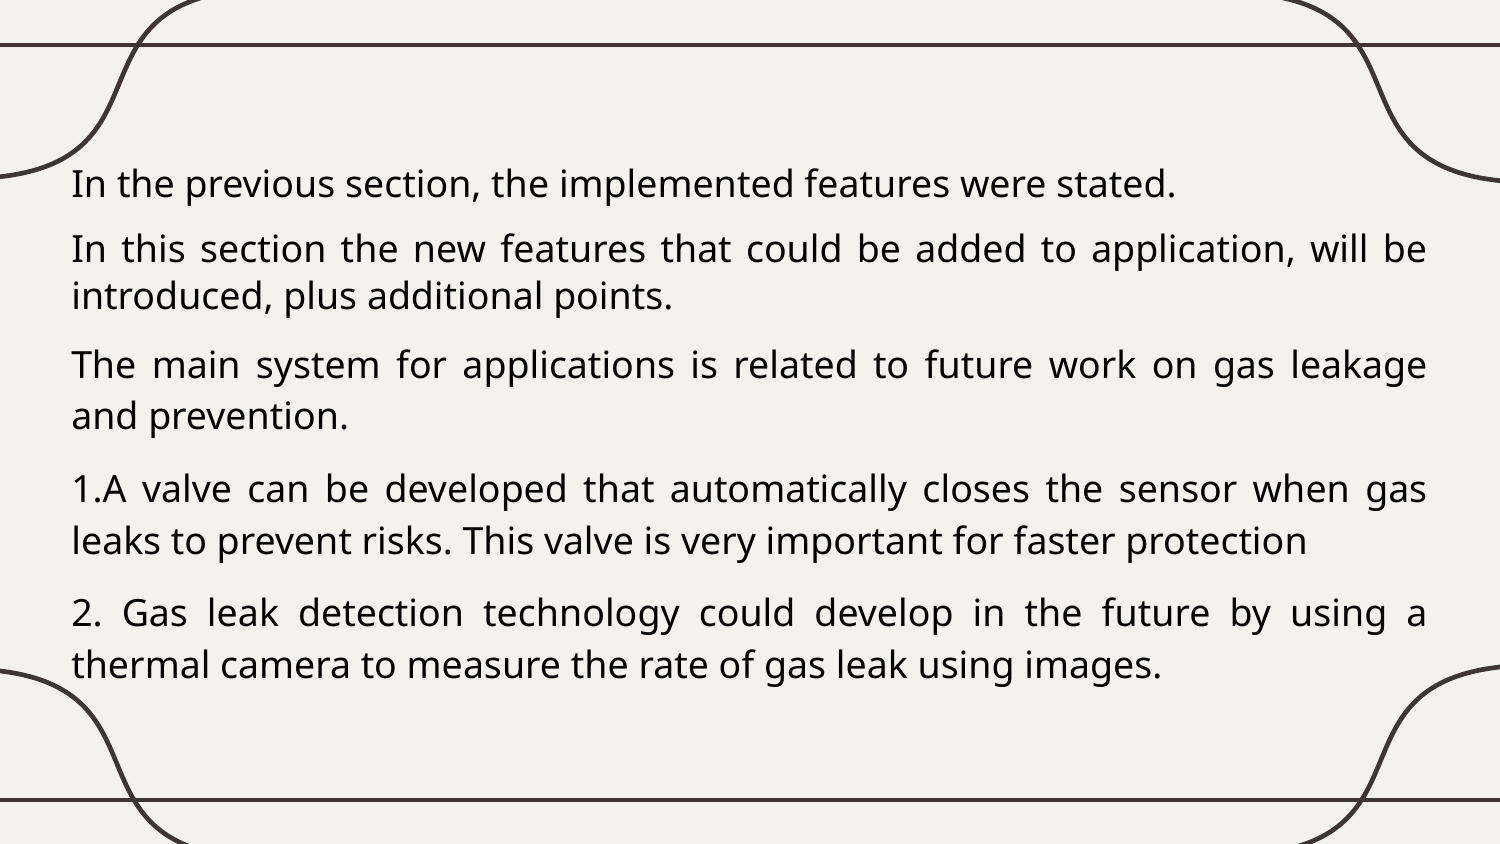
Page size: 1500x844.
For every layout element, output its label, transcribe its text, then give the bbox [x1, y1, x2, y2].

text_box In the previous section, the implemented features were stated. In this section the new features that could be added to application, will be introduced, plus additional points. The main system for applications is related to future work on gas leakage and prevention. 1.A valve can be developed that automatically closes the sensor when gas leaks to prevent risks. This valve is very important for faster protection 2. Gas leak detection technology could develop in the future by using a thermal camera to measure the rate of gas leak using images. [56, 142, 1444, 702]
